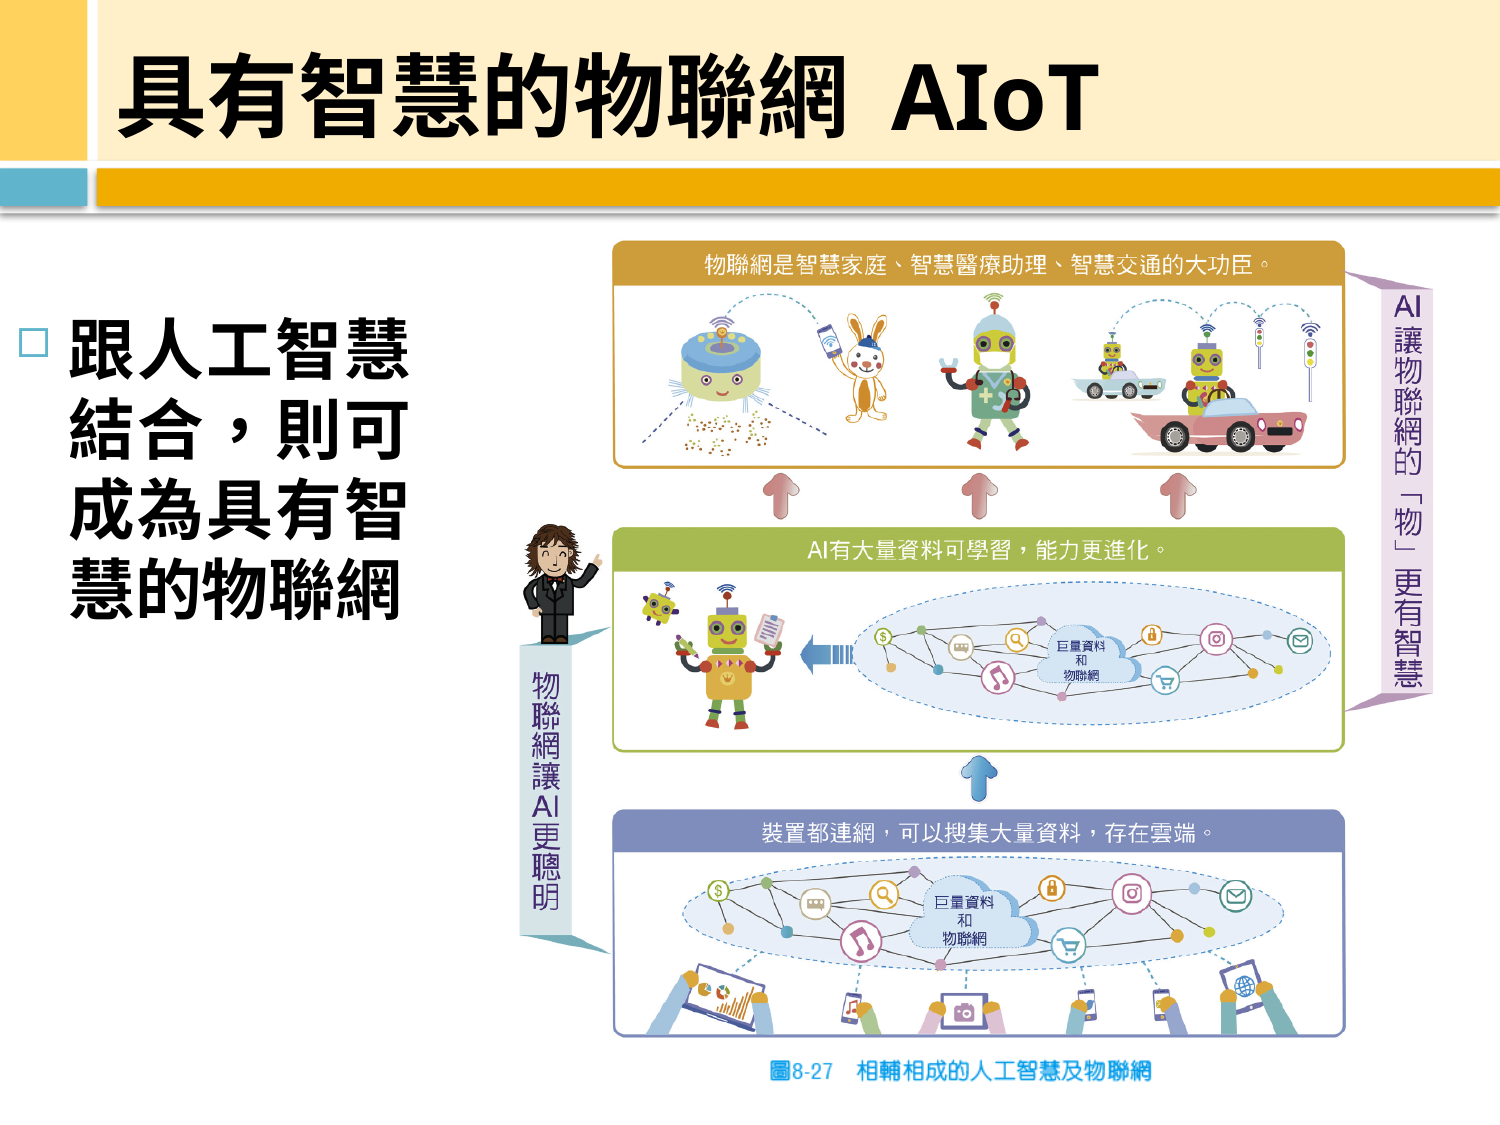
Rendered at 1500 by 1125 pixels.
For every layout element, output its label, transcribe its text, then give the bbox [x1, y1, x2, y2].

list 跟人工智慧結合，則可成為具有智慧的物聯網 [1, 300, 427, 1092]
picture [479, 229, 1462, 1095]
title 具有智慧的物聯網 AIoT [100, 26, 1438, 161]
